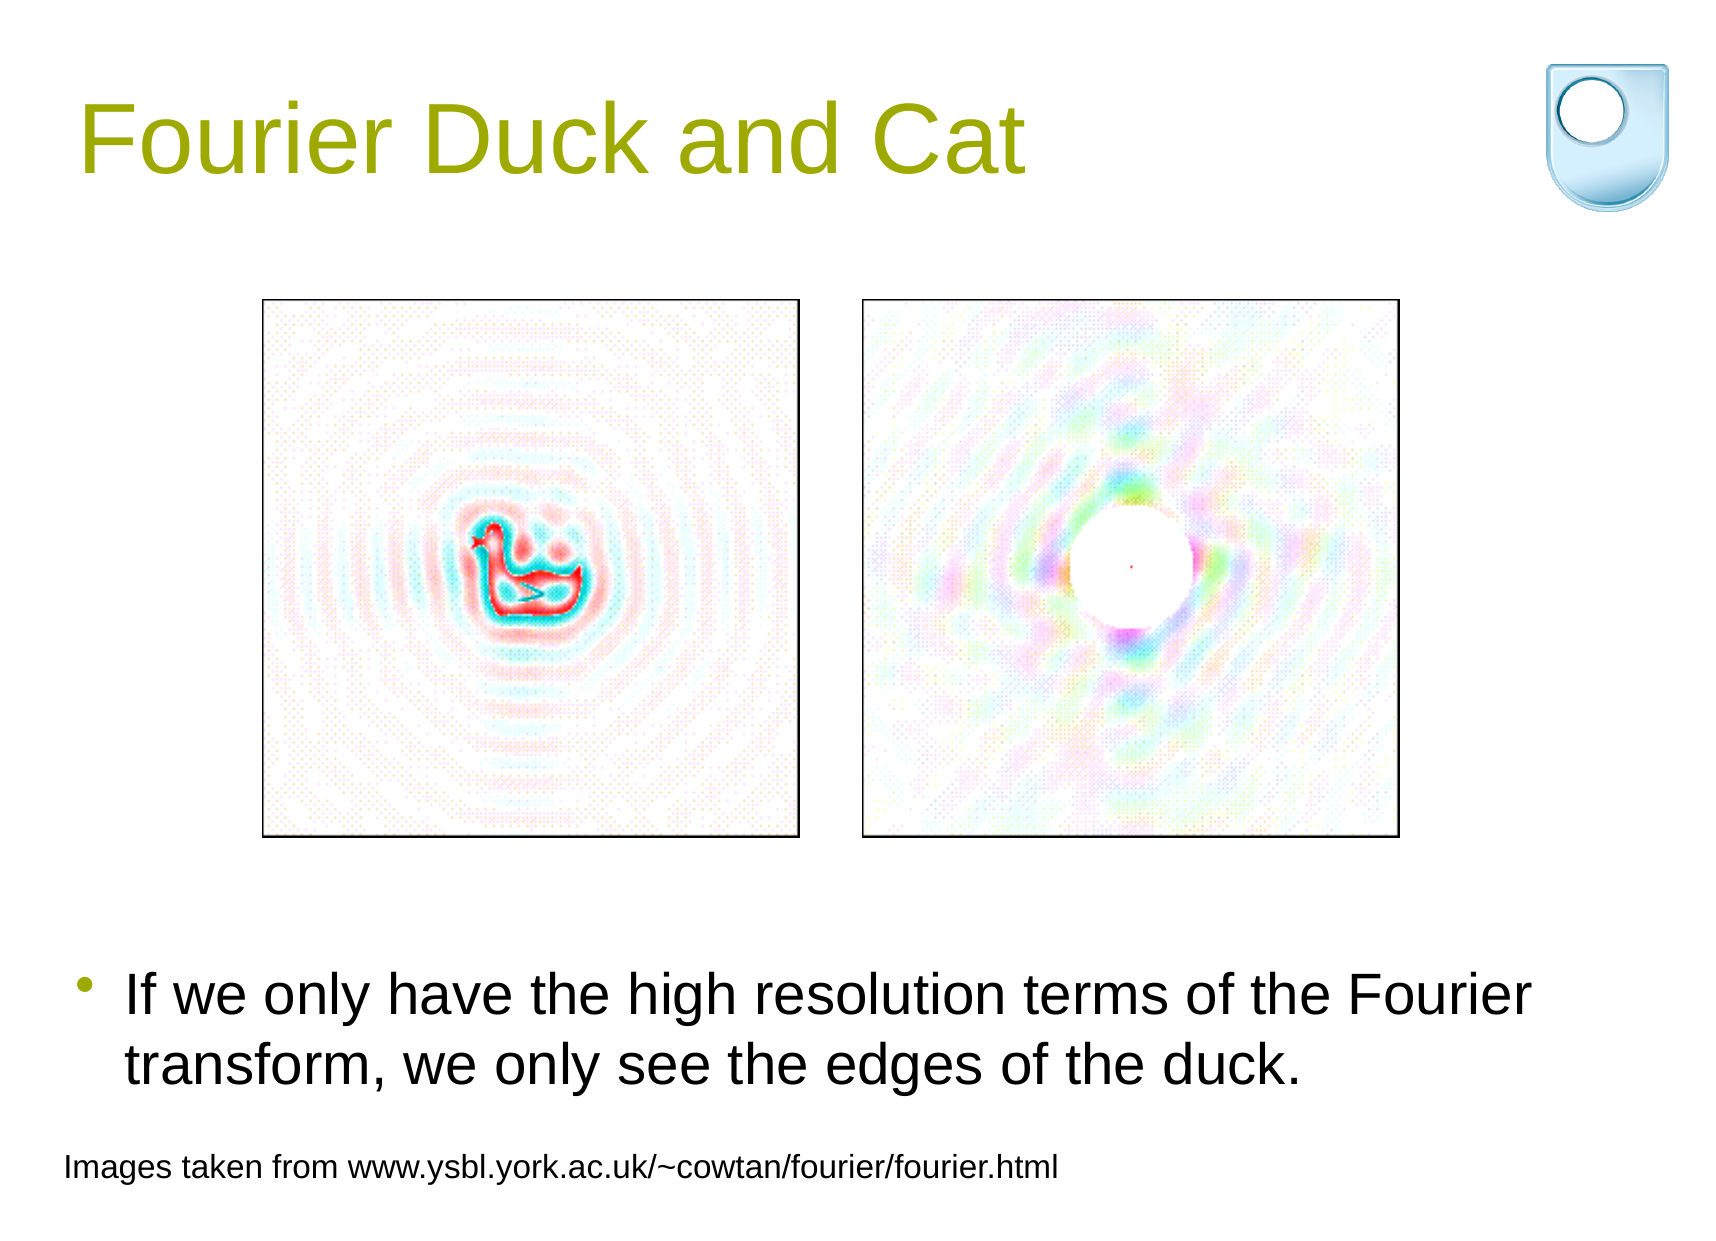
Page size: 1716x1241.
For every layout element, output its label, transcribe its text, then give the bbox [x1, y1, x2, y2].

picture [1546, 64, 1669, 212]
list If we only have the high resolution terms of the Fourier transform, we only see the edges of the duck. [62, 950, 1607, 1104]
picture [862, 299, 1401, 838]
picture [262, 299, 801, 838]
text_box Images taken from www.ysbl.york.ac.uk/~cowtan/fourier/fourier.html [48, 1137, 1076, 1193]
title Fourier Duck and Cat [64, 66, 1609, 200]
